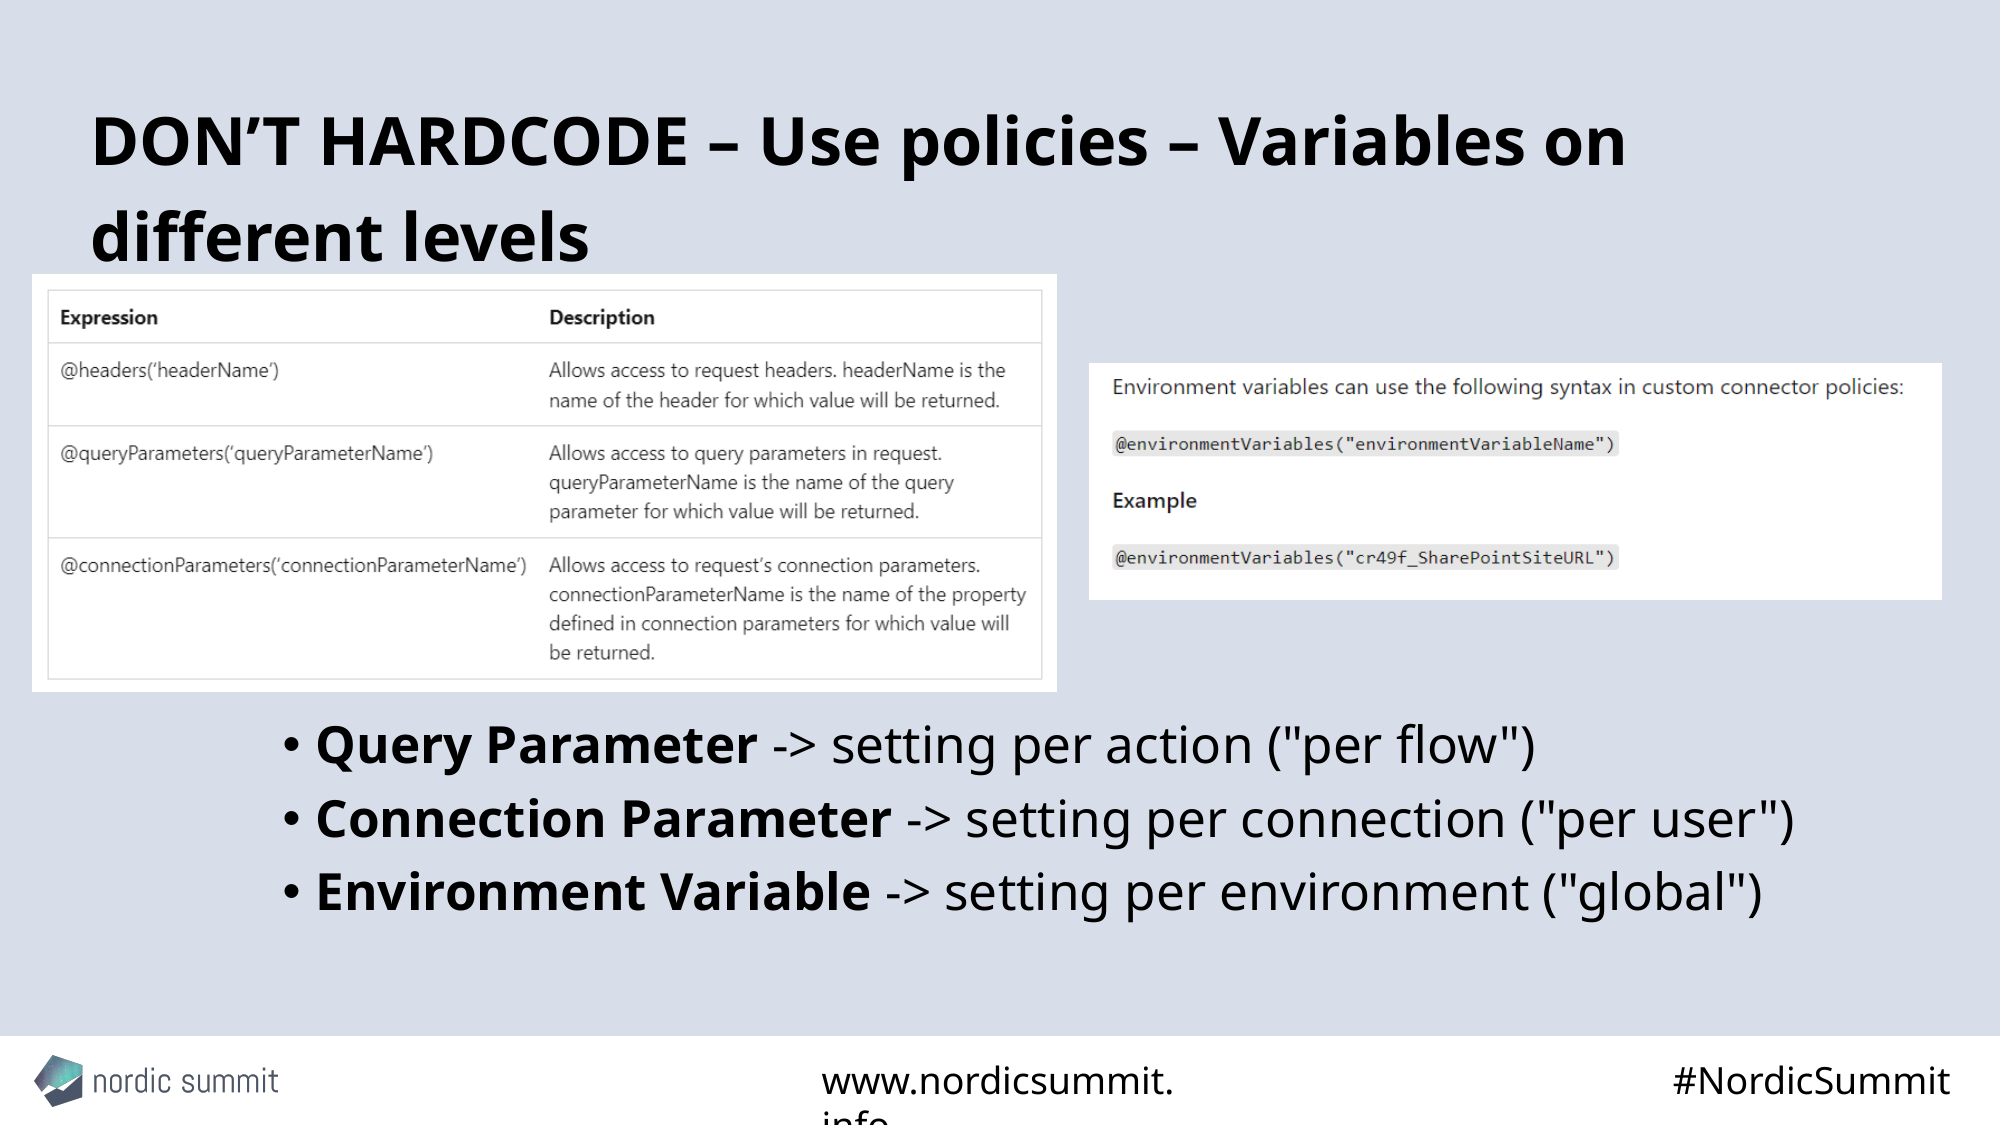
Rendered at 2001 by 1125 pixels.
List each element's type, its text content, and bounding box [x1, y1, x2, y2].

text_box Query Parameter -> setting per action ("per flow") Connection Parameter -> setting per connection ("per user") Environment Variable -> setting per environment ("global") [267, 711, 1835, 949]
title DON’T HARDCODE – Use policies – Variables on different levels [75, 75, 1913, 175]
picture [0, 0, 2000, 1036]
picture [34, 1055, 278, 1107]
